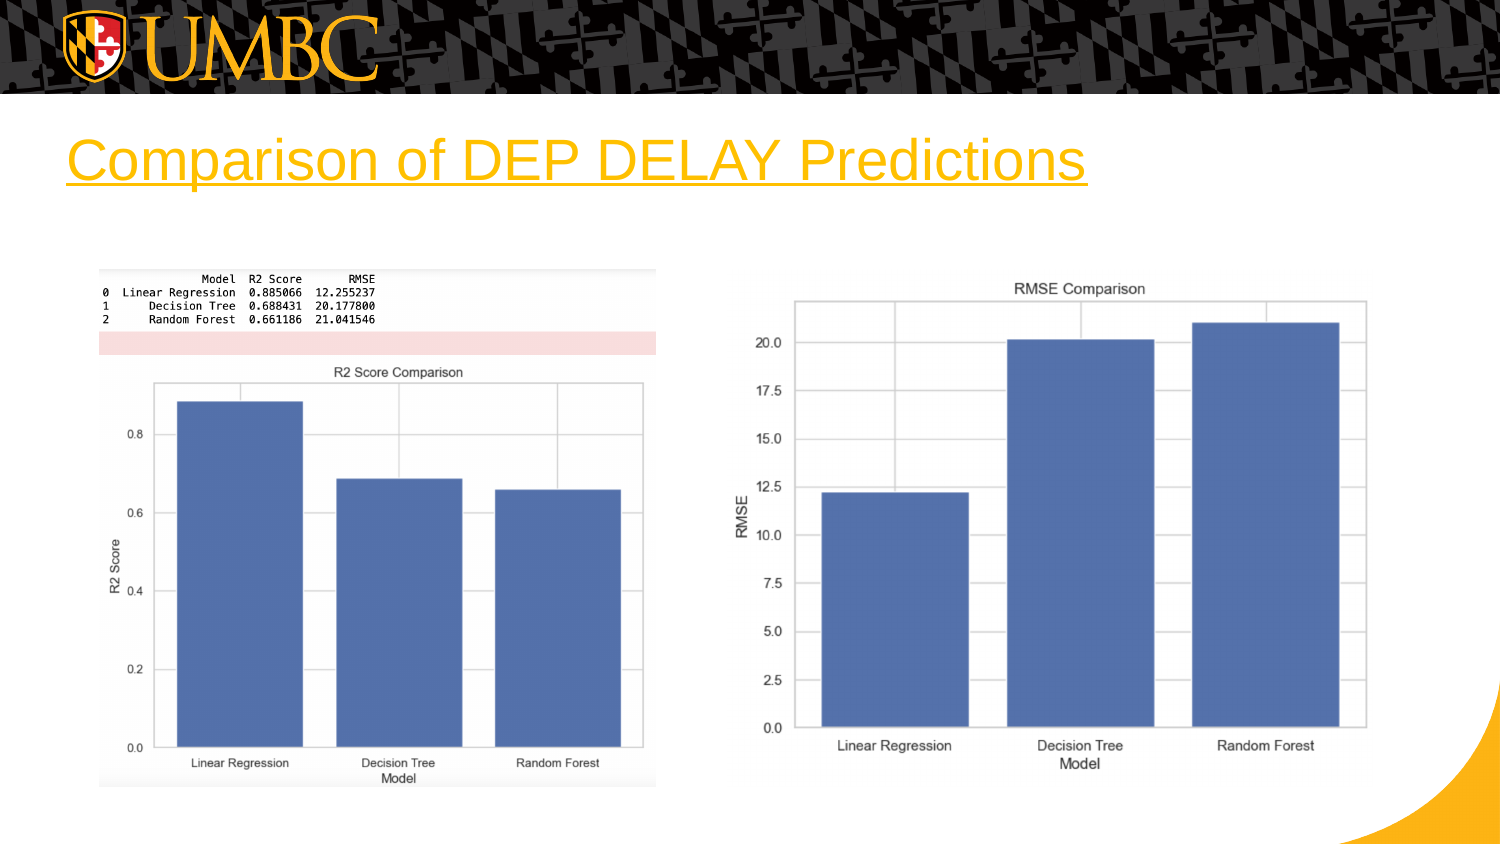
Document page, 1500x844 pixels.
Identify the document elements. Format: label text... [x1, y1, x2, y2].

picture [726, 269, 1500, 844]
picture [99, 269, 656, 787]
title Comparison of DEP DELAY Predictions [51, 106, 1449, 201]
picture [0, 0, 1500, 94]
